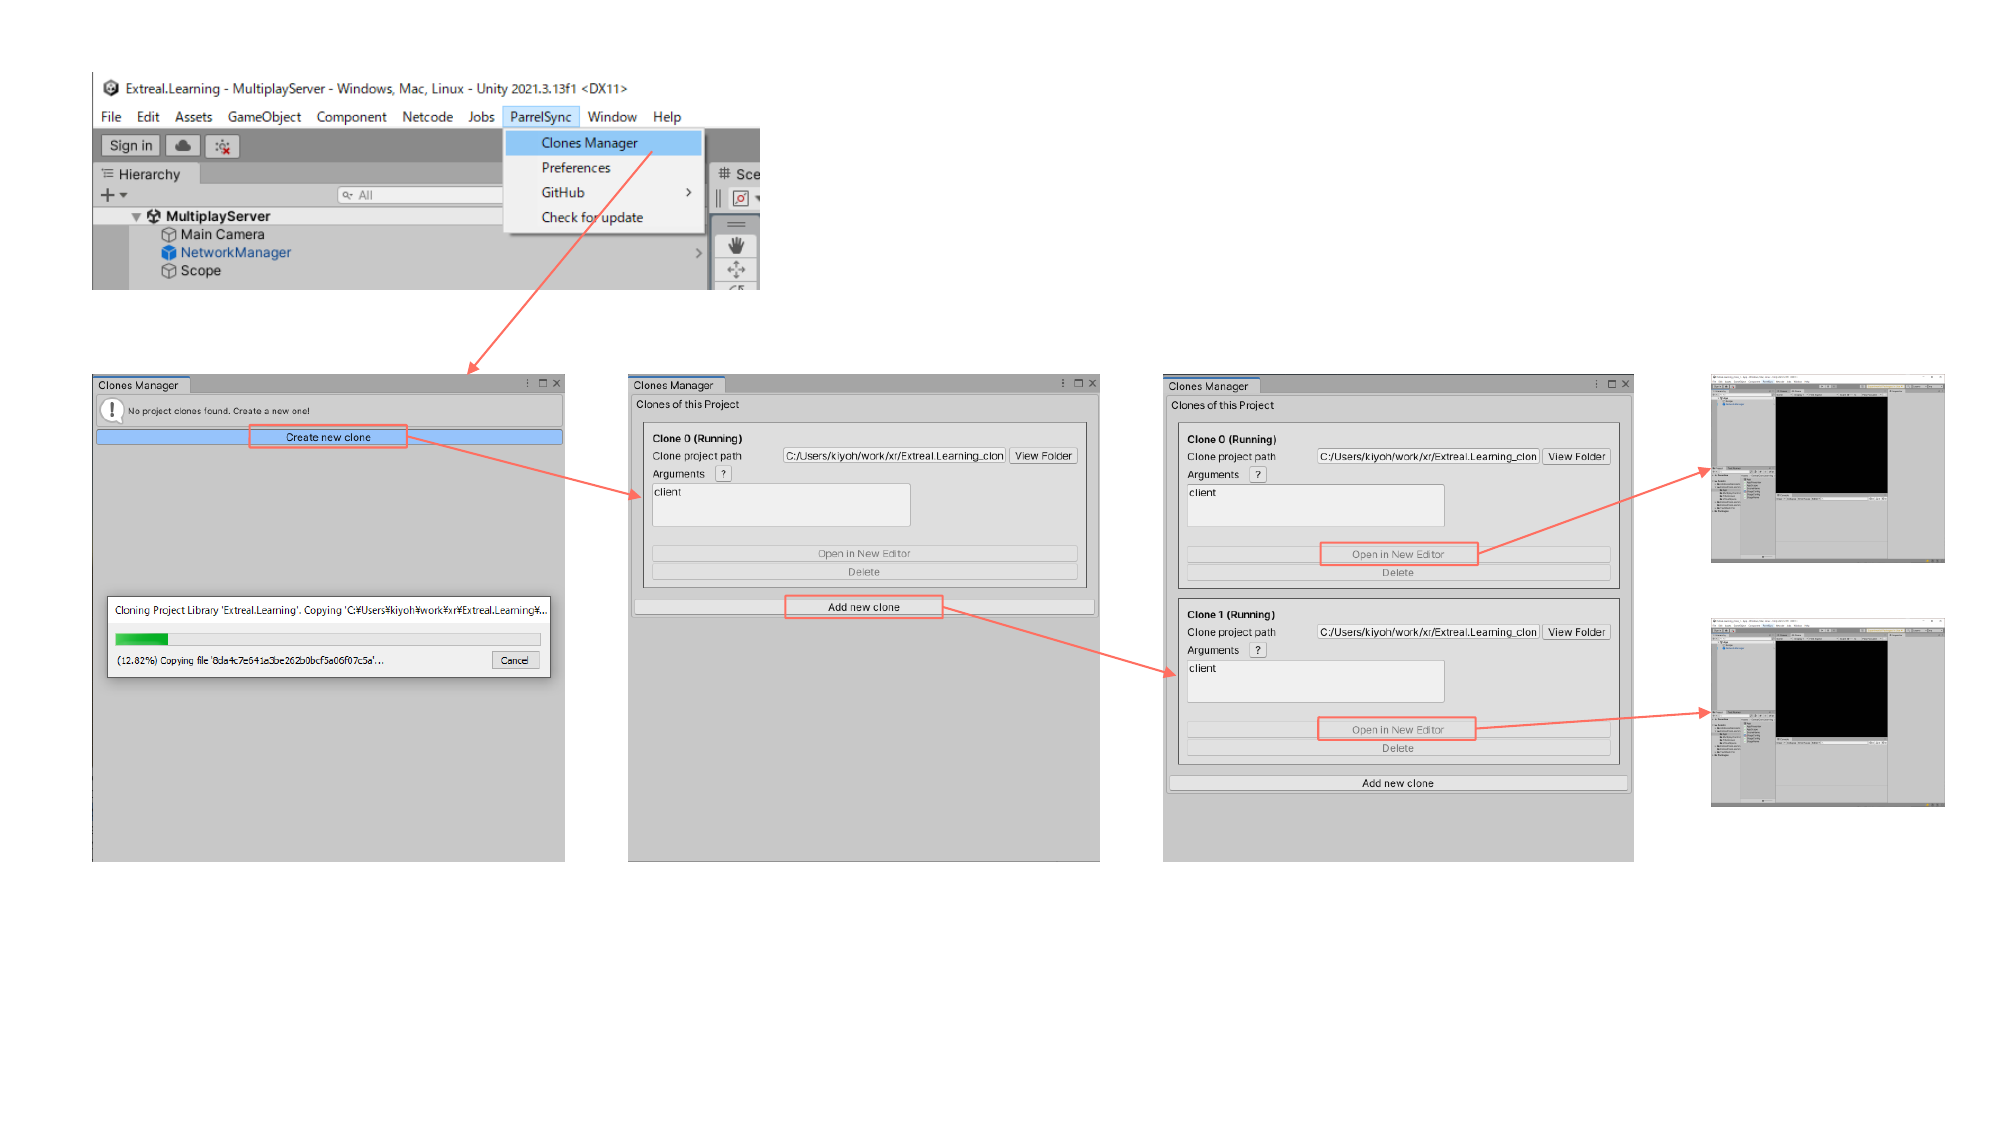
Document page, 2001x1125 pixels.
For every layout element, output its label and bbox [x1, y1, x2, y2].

picture [1711, 618, 1945, 807]
text_box [416, 436, 642, 498]
picture [1163, 374, 1634, 862]
text_box [406, 439, 628, 498]
picture [1711, 374, 1945, 563]
picture [92, 374, 565, 862]
text_box [942, 606, 1177, 676]
text_box [466, 151, 653, 375]
text_box [1477, 468, 1712, 554]
picture [92, 72, 760, 290]
picture [628, 374, 1100, 862]
text_box [1475, 712, 1712, 729]
